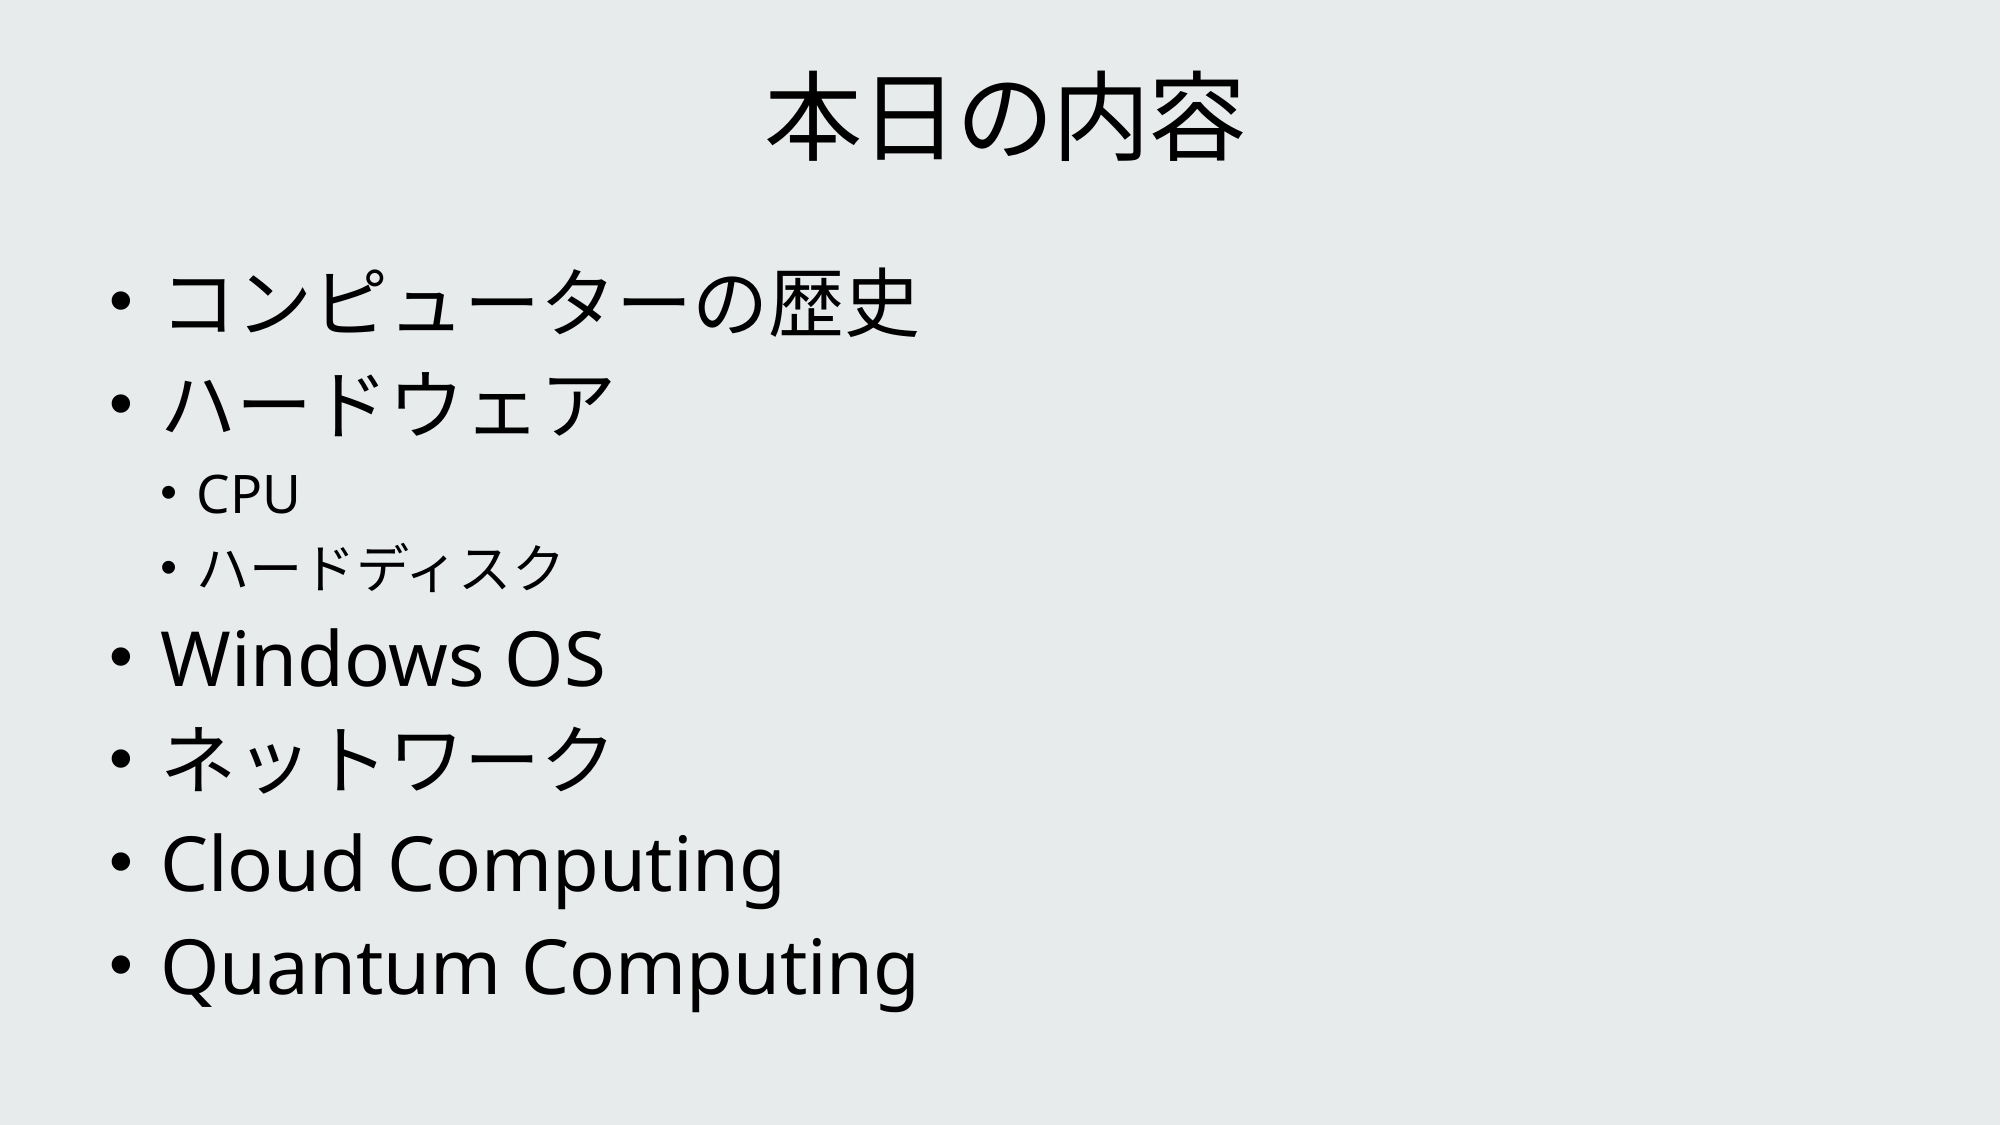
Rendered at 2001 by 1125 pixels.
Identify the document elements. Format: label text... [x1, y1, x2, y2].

list コンピューターの歴史 ハードウェア CPU ハードディスク Windows OS ネットワーク Cloud Computing Quantum Computing [85, 240, 1916, 1032]
title 本日の内容 [45, 47, 1966, 196]
